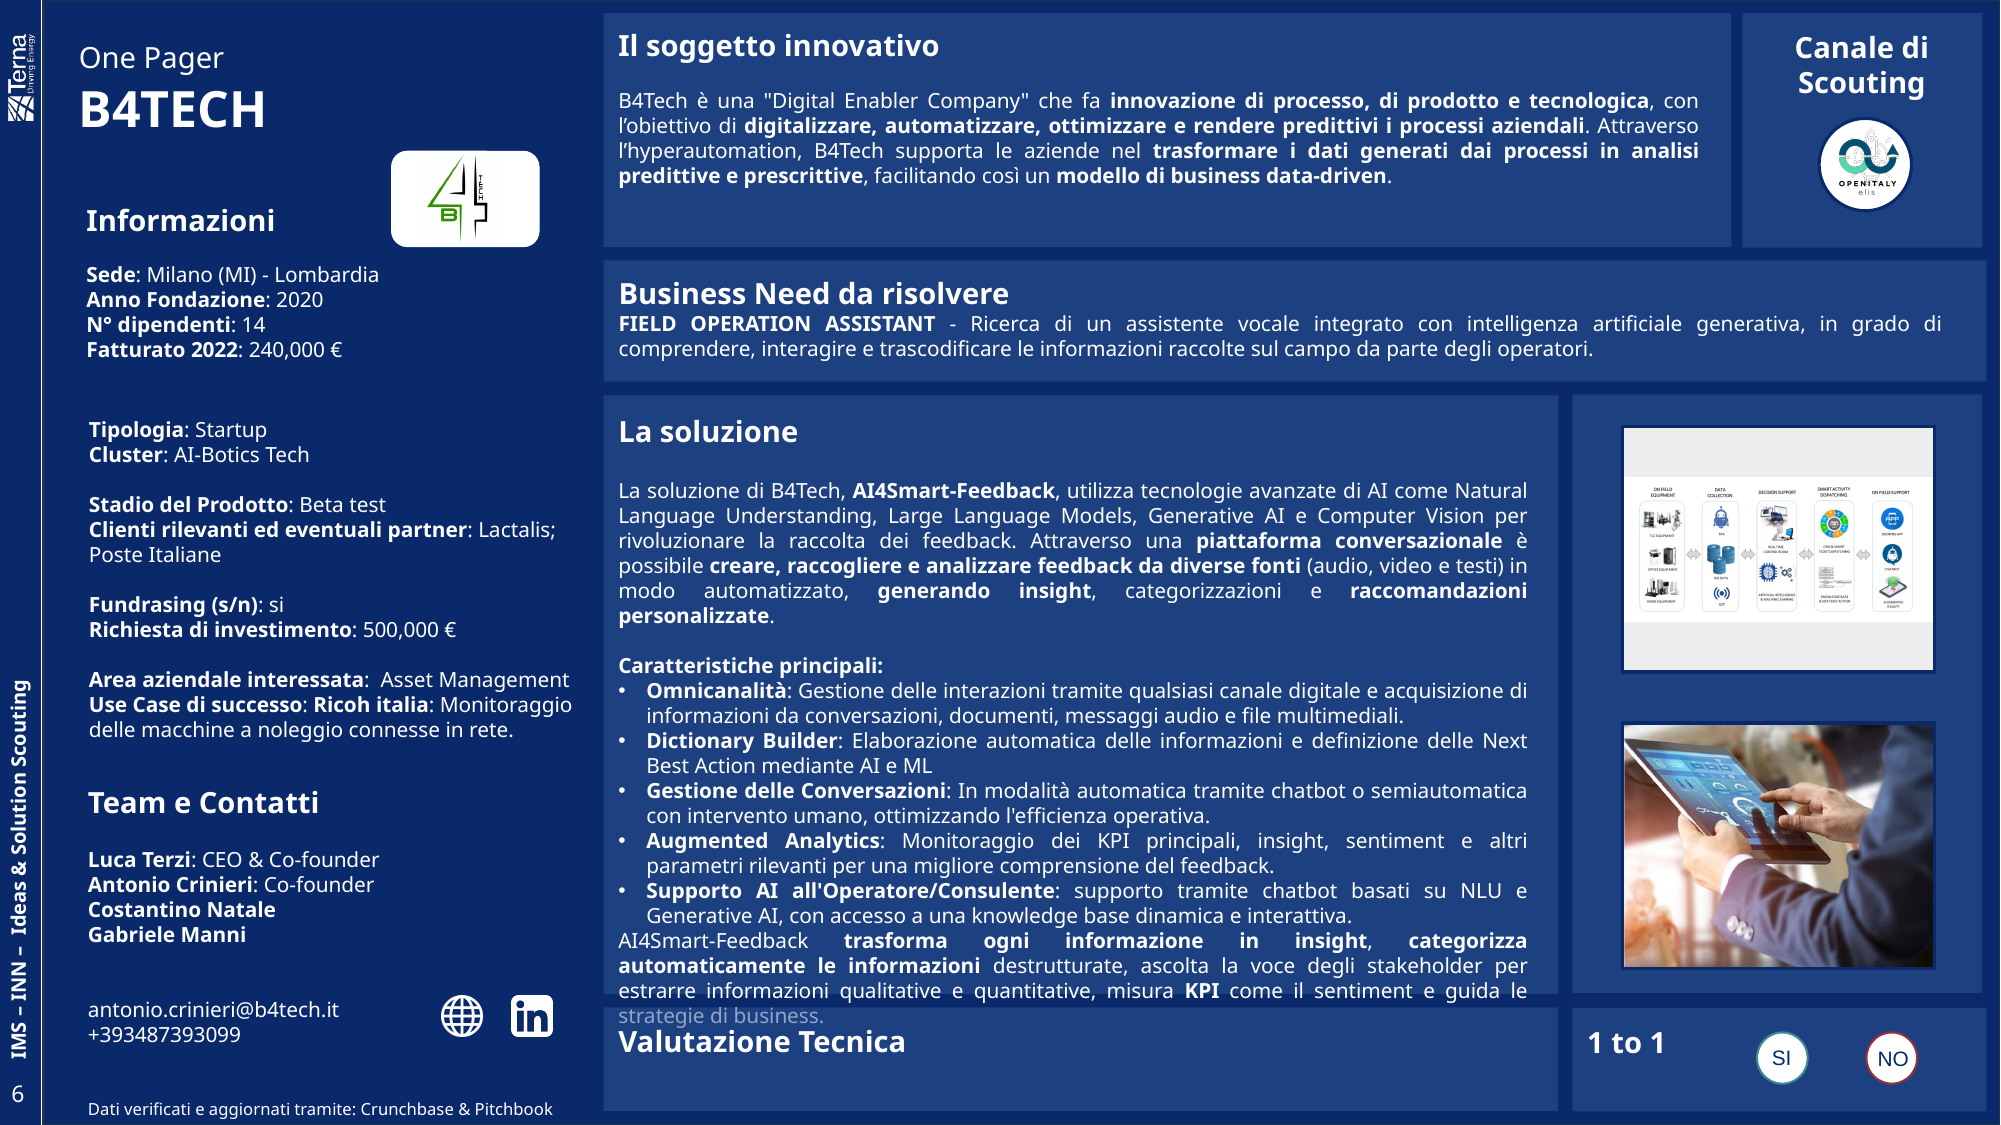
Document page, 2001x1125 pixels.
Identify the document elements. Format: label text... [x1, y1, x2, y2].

text_box SI [1757, 1037, 1808, 1065]
text_box [1572, 1007, 1987, 1112]
text_box Canale di Scouting [1741, 21, 1982, 132]
text_box [1766, 1031, 1799, 1037]
text_box Team e Contatti Luca Terzi: CEO & Co-founder Antonio Crinieri: Co-founder Costantino Natale Gabriele Manni antonio.crinieri@b4tech.it +393487393099 [73, 776, 567, 1079]
text_box 1 to 1 [1572, 1016, 1859, 1097]
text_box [391, 150, 540, 248]
text_box Tipologia: Startup Cluster: AI-Botics Tech Stadio del Prodotto: Beta test Clienti rilevanti ed eventuali partner: Lactalis; Poste Italiane Fundrasing (s/n): si Richiesta di investimento: 500,000 € Area aziendale interessata: Asset Management Use Case di successo: Ricoh italia: Monitoraggio delle macchine a noleggio connesse in rete. [74, 409, 597, 849]
text_box [603, 12, 1732, 248]
picture [440, 995, 483, 1037]
text_box Valutazione Tecnica [603, 1016, 1521, 1116]
text_box [1755, 1050, 1808, 1085]
picture [1624, 724, 1934, 967]
text_box [1742, 12, 1983, 248]
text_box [1819, 118, 1912, 211]
text_box Business Need da risolvere FIELD OPERATION ASSISTANT - Ricerca di un assistente vocale integrato con intelligenza artificiale generativa, in grado di comprendere, interagire e trascodificare le informazioni raccolte sul campo da parte degli operatori. [603, 268, 1957, 468]
text_box Il soggetto innovativo B4Tech è una "Digital Enabler Company" che fa innovazione di processo, di prodotto e tecnologica, con l’obiettivo di digitalizzare, automatizzare, ottimizzare e rendere predittivi i processi aziendali. Attraverso l’hyperautomation, B4Tech supporta le aziende nel trasformare i dati generati dai processi in analisi predittive e prescrittive, facilitando così un modello di business data-driven. [603, 20, 1714, 195]
text_box [603, 1007, 1559, 1111]
picture [511, 995, 553, 1037]
text_box Informazioni Sede: Milano (MI) - Lombardia Anno Fondazione: 2020 N° dipendenti: 14 Fatturato 2022: 240,000 € [71, 194, 432, 370]
text_box [603, 468, 1559, 994]
picture [420, 151, 503, 244]
text_box NO [1862, 1037, 1933, 1066]
picture [1624, 428, 1934, 671]
text_box [1875, 1031, 1908, 1037]
text_box [1866, 1066, 1917, 1085]
text_box [42, 0, 2000, 1125]
text_box La soluzione La soluzione di B4Tech, AI4Smart-Feedback, utilizza tecnologie avanzate di AI come Natural Language Understanding, Large Language Models, Generative AI e Computer Vision per rivoluzionare la raccolta dei feedback. Attraverso una piattaforma conversazionale è possibile creare, raccogliere e analizzare feedback da diverse fonti (audio, video e testi) in modo automatizzato, generando insight, categorizzazioni e raccomandazioni personalizzate. Caratteristiche principali: Omnicanalità: Gestione delle interazioni tramite qualsiasi canale digitale e acquisizione di informazioni da conversazioni, documenti, messaggi audio e file multimediali. Dictionary Builder: Elaborazione automatica delle informazioni e definizione delle Next Best Action mediante AI e ML Gestione delle Conversazioni: In modalità automatica tramite chatbot o semiautomatica con intervento umano, ottimizzando l'efficienza operativa. Augmented Analytics: Monitoraggio dei KPI principali, insight, sentiment e altri parametri rilevanti per una migliore comprensione del feedback. Supporto AI all'Operatore/Consulente: supporto tramite chatbot basati su NLU e Generative AI, con accesso a una knowledge base dinamica e interattiva. AI4Smart-Feedback trasforma ogni informazione in insight, categorizza automaticamente le informazioni destrutturate, ascolta la voce degli stakeholder per estrarre informazioni qualitative e quantitative, misura KPI come il sentiment e guida le strategie di business. [603, 468, 1543, 890]
text_box [1572, 394, 1983, 993]
text_box [603, 260, 1987, 382]
text_box Dati verificati e aggiornati tramite: Crunchbase & Pitchbook [73, 1091, 608, 1125]
text_box 6 [0, 1072, 51, 1125]
